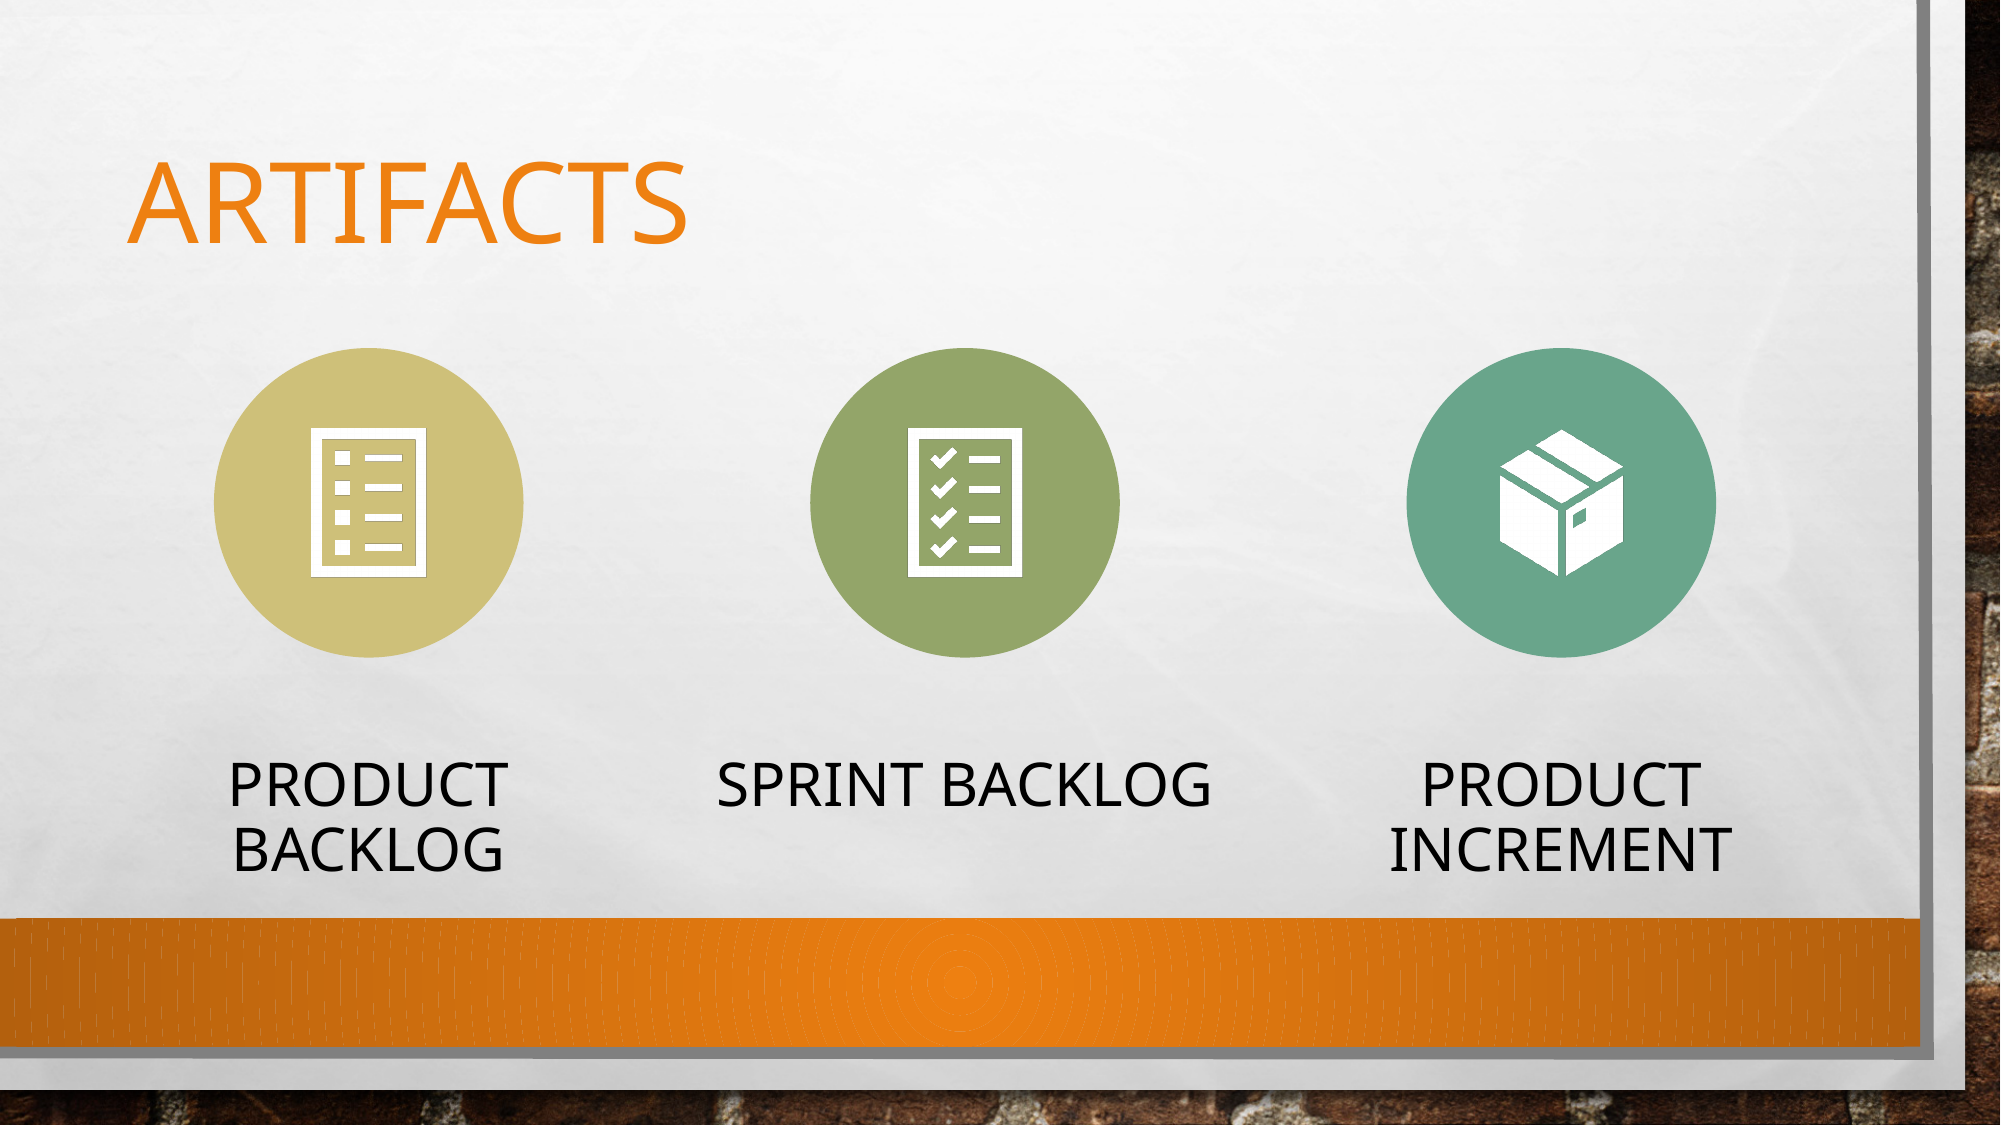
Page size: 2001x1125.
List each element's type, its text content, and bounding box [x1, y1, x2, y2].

title Artifacts [112, 112, 1818, 302]
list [112, 338, 1818, 883]
picture [0, 0, 2000, 1125]
